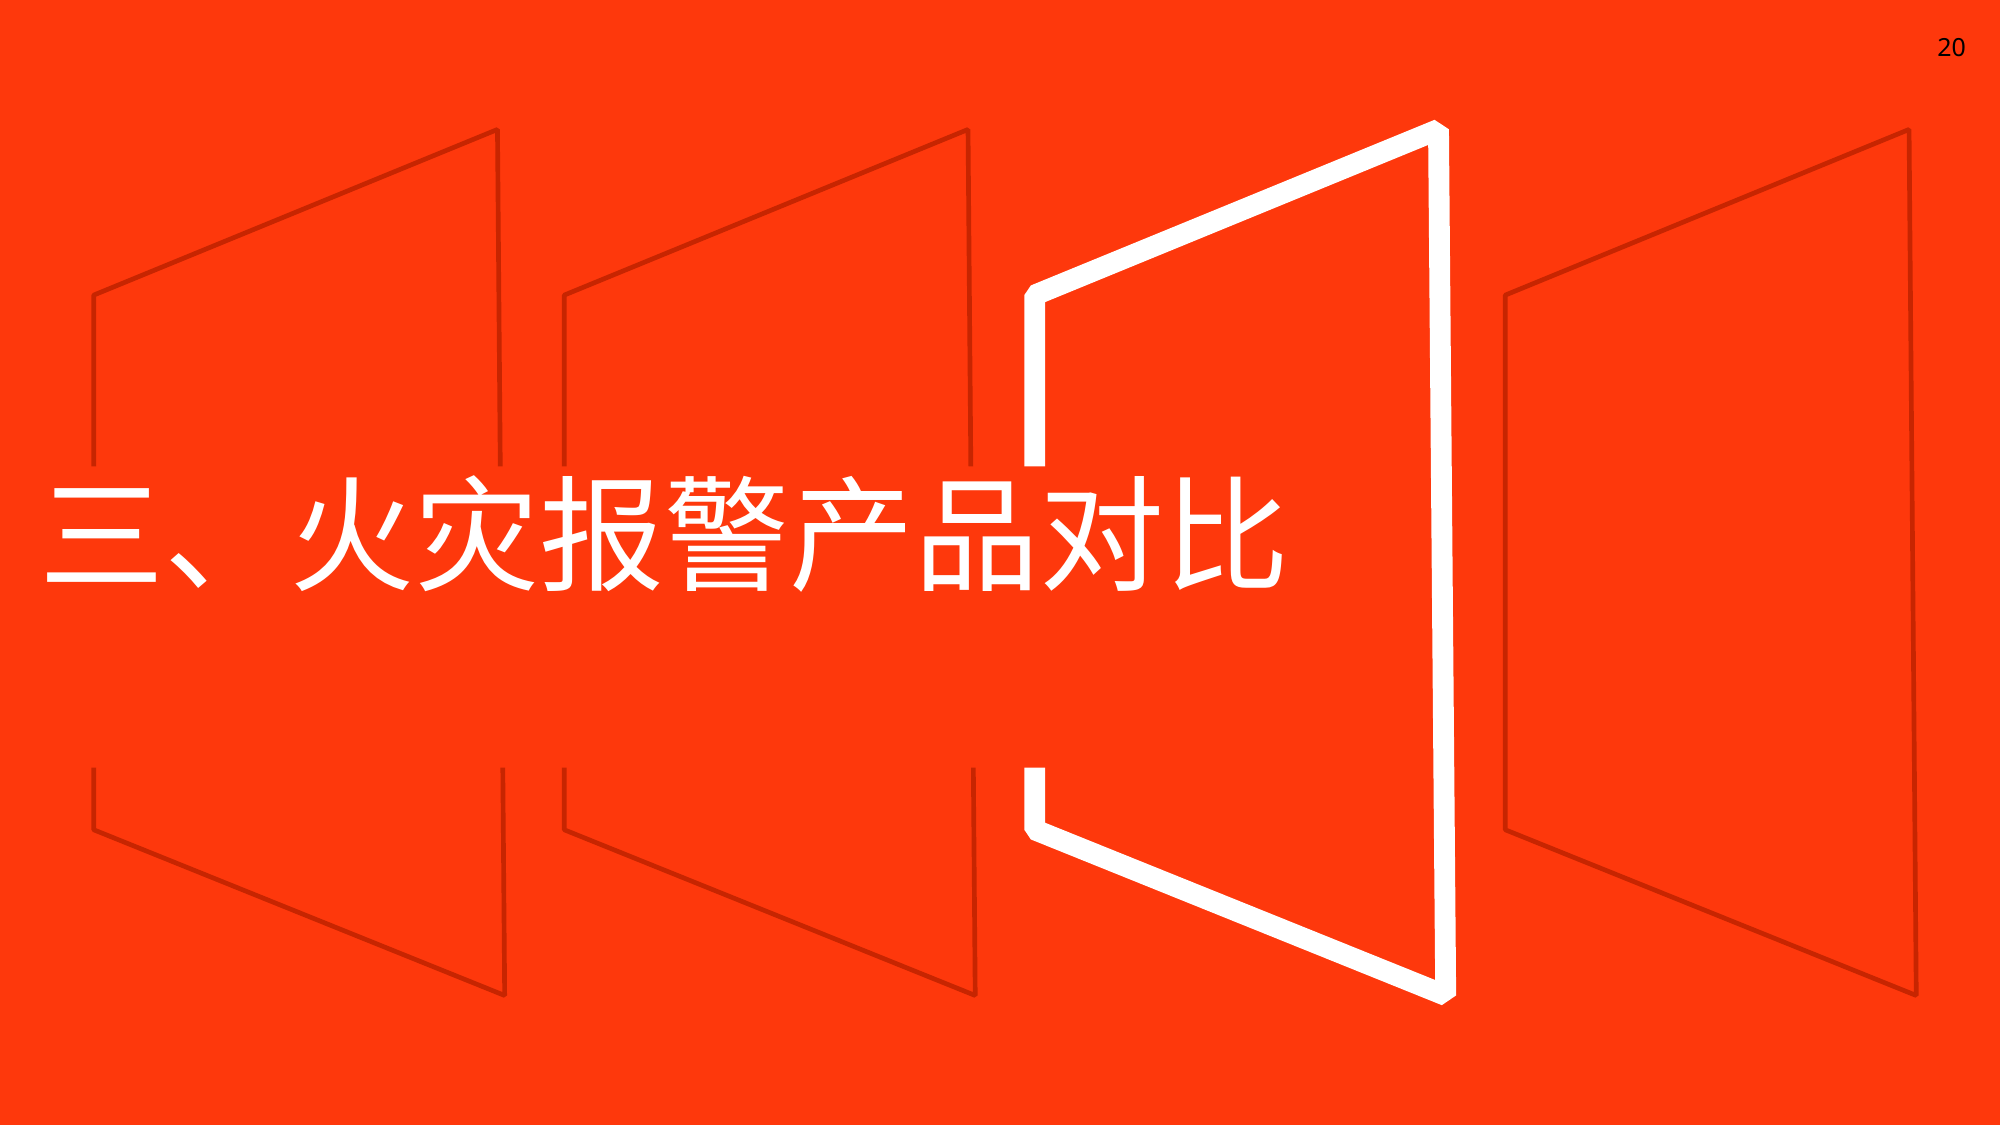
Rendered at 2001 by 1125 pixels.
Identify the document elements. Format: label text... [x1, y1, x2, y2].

text_box 20 [1922, 15, 1989, 69]
list 三、火灾报警产品对比 [23, 466, 1305, 768]
